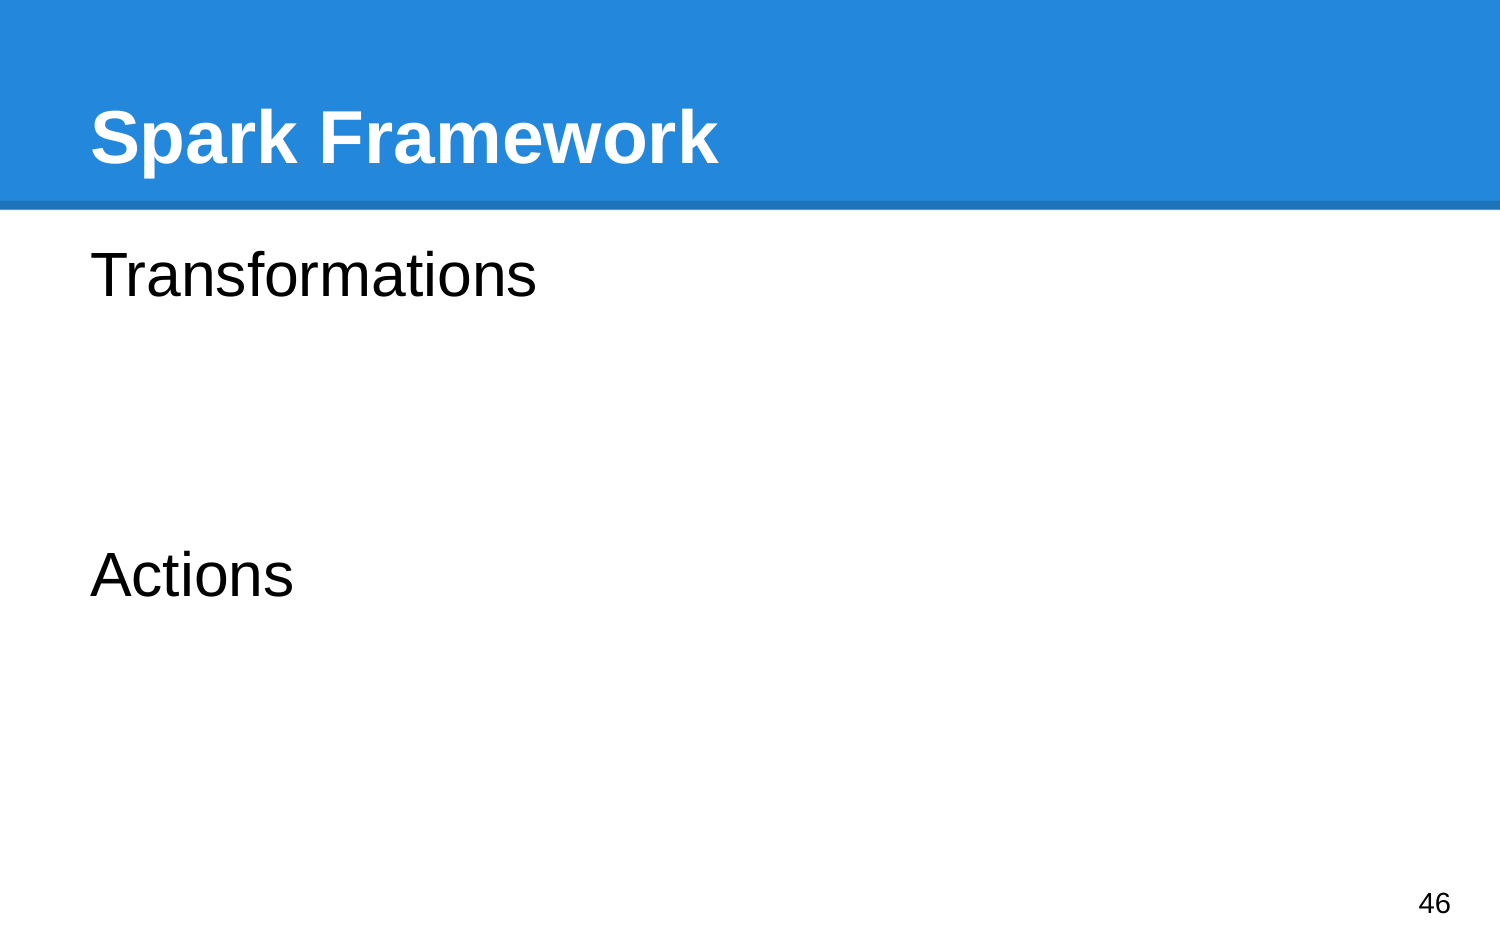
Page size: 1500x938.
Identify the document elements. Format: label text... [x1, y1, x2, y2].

title Spark Framework [75, 37, 1425, 194]
list Transformations Actions [75, 218, 1425, 898]
slide_number ‹#› [1403, 865, 1494, 938]
